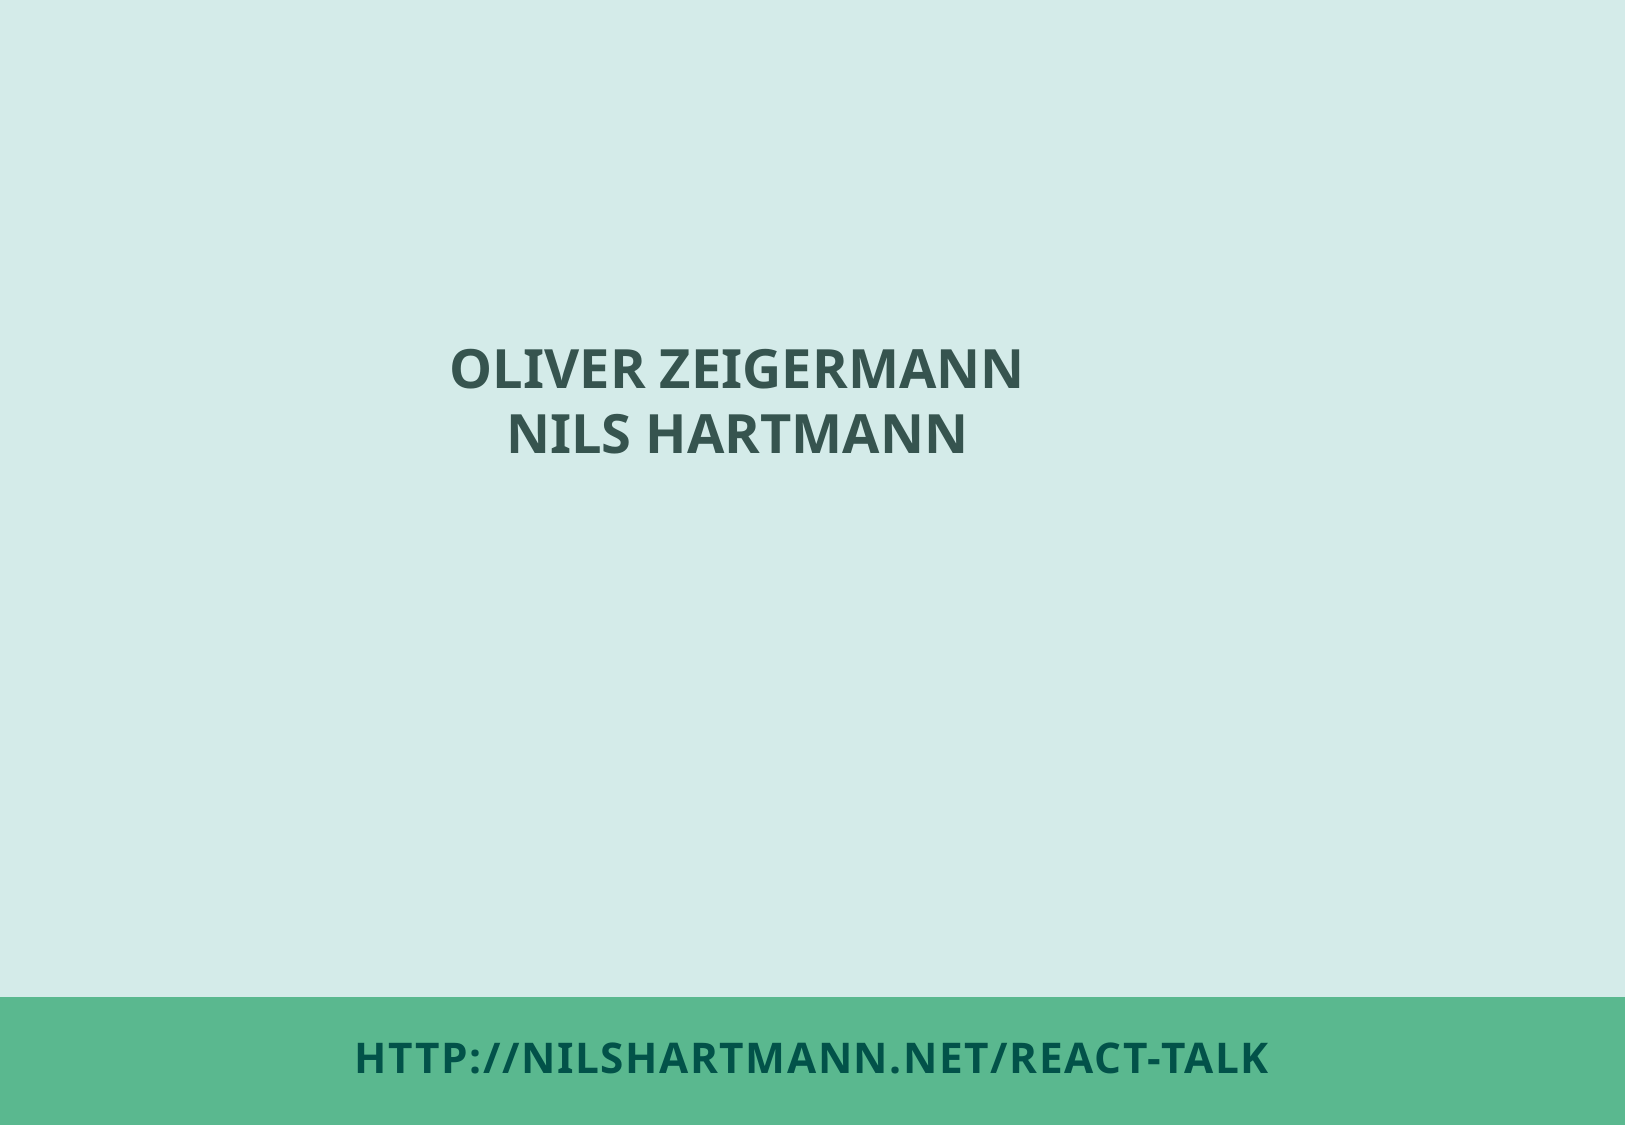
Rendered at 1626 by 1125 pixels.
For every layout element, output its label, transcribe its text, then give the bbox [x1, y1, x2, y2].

text_box OLIVER ZEIGERMANN NILS HARTMANN [434, 326, 1040, 472]
title http://nilshartmann.net/react-talk [0, 995, 1625, 1125]
